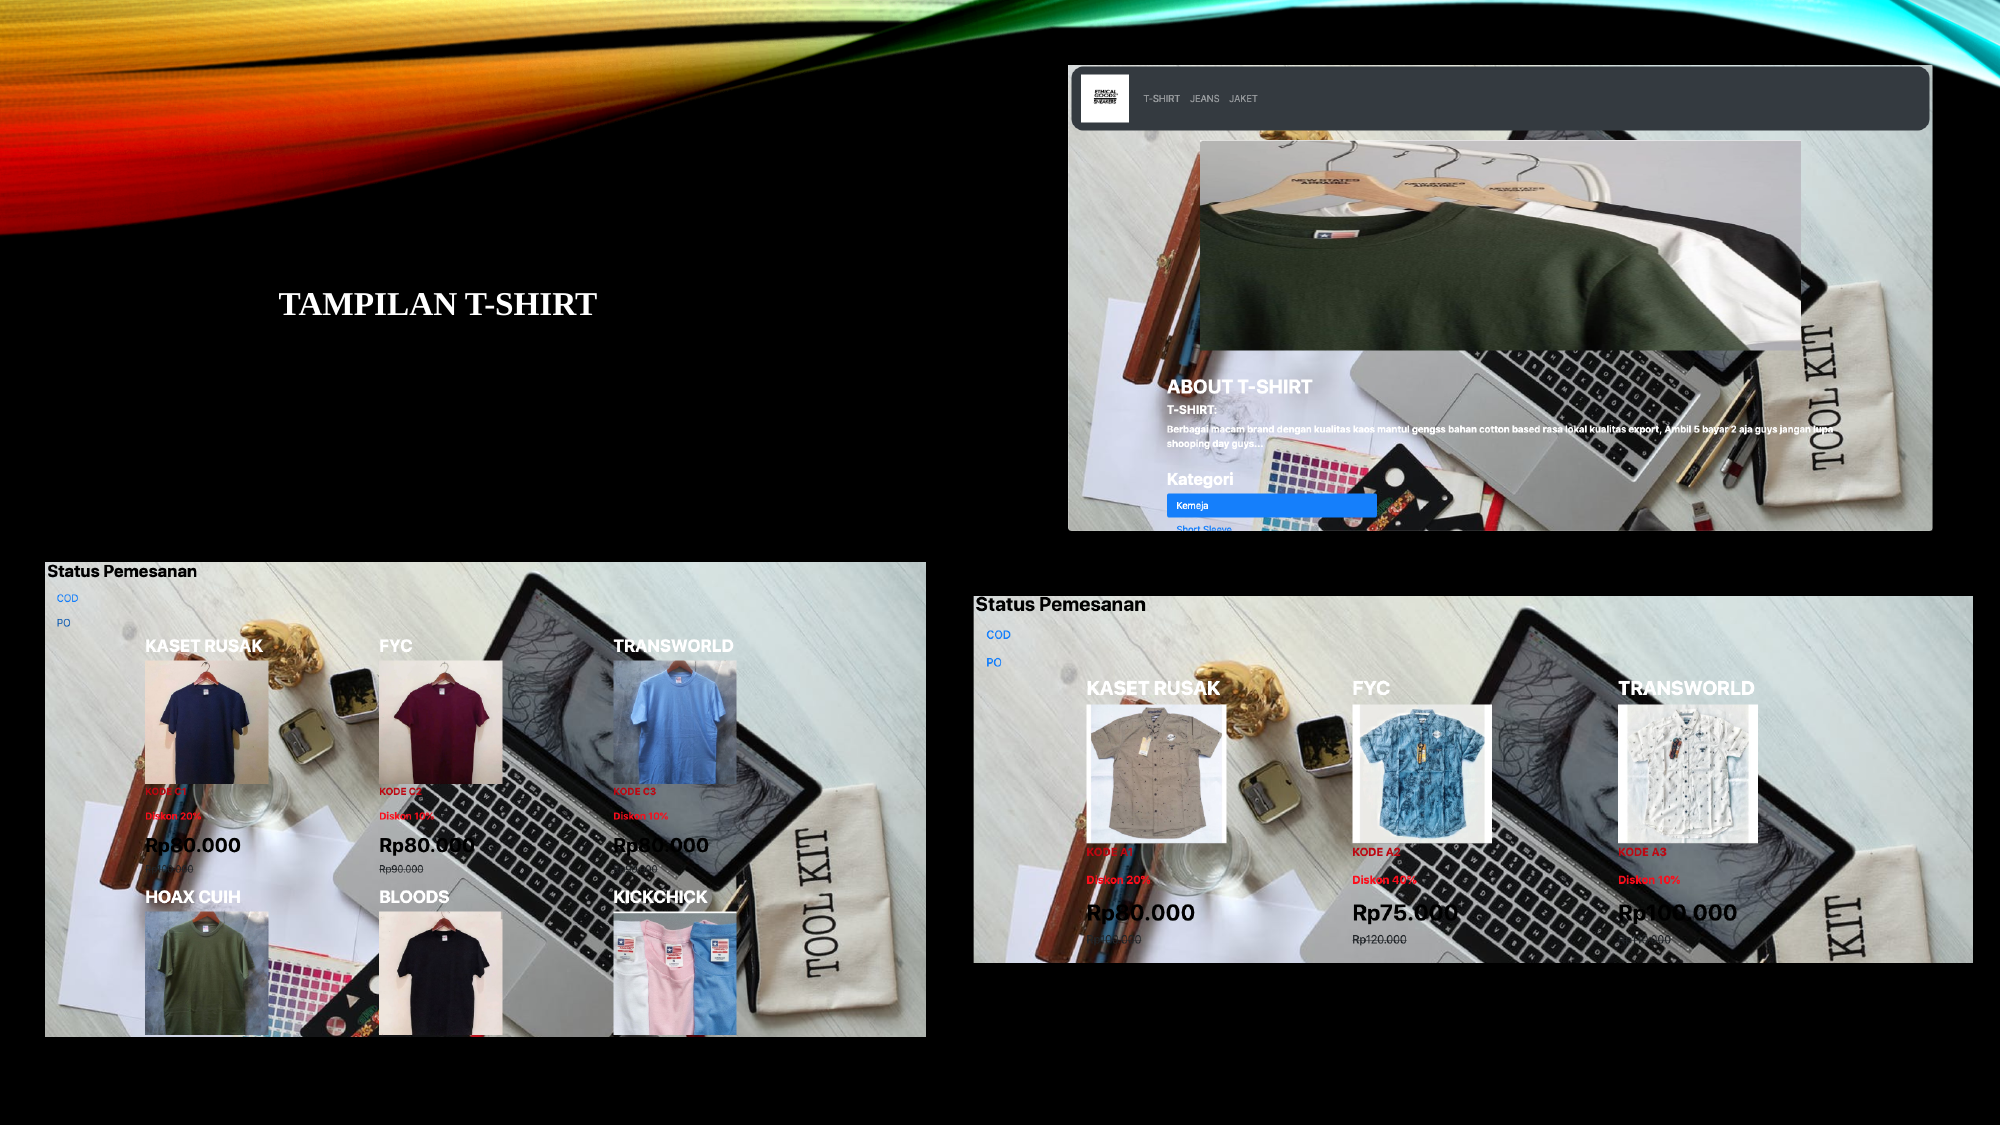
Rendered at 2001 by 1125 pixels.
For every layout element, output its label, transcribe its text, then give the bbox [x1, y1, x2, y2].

picture [45, 562, 926, 1037]
picture [973, 594, 1974, 963]
picture [0, 0, 2000, 237]
title Tampilan t-shirt [87, 266, 789, 331]
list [1068, 65, 1934, 531]
